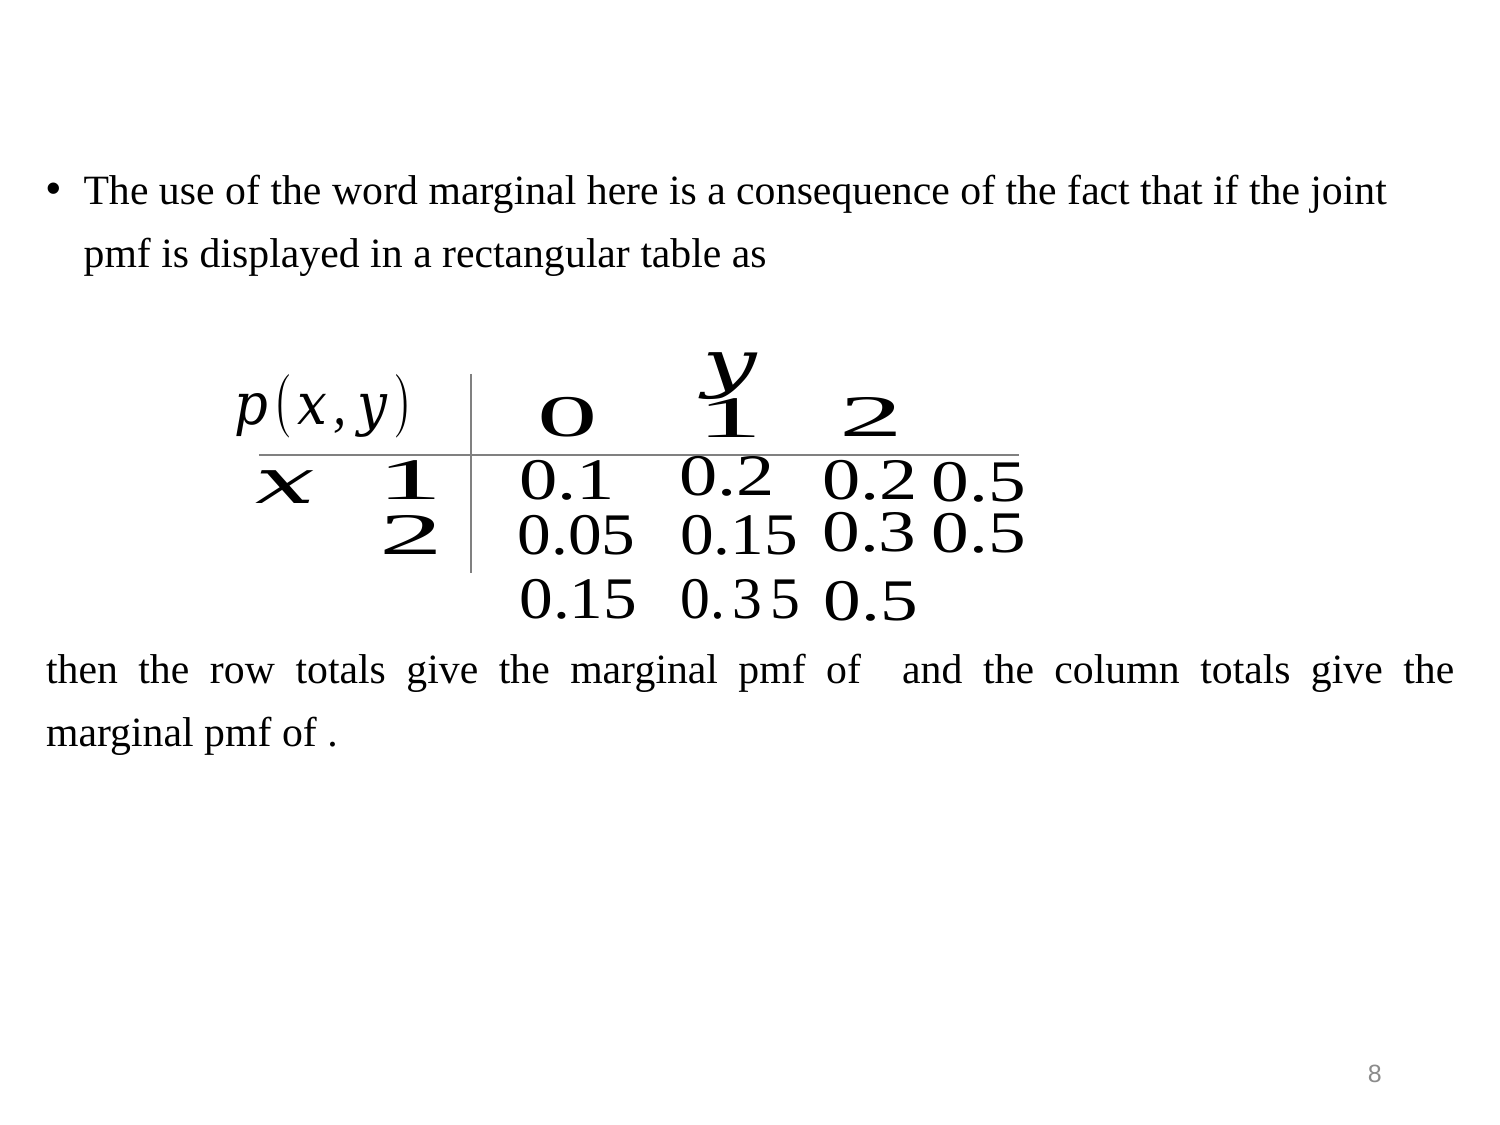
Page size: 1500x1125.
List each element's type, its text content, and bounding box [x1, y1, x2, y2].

slide_number 8 [1059, 1042, 1397, 1103]
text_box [234, 329, 1020, 574]
